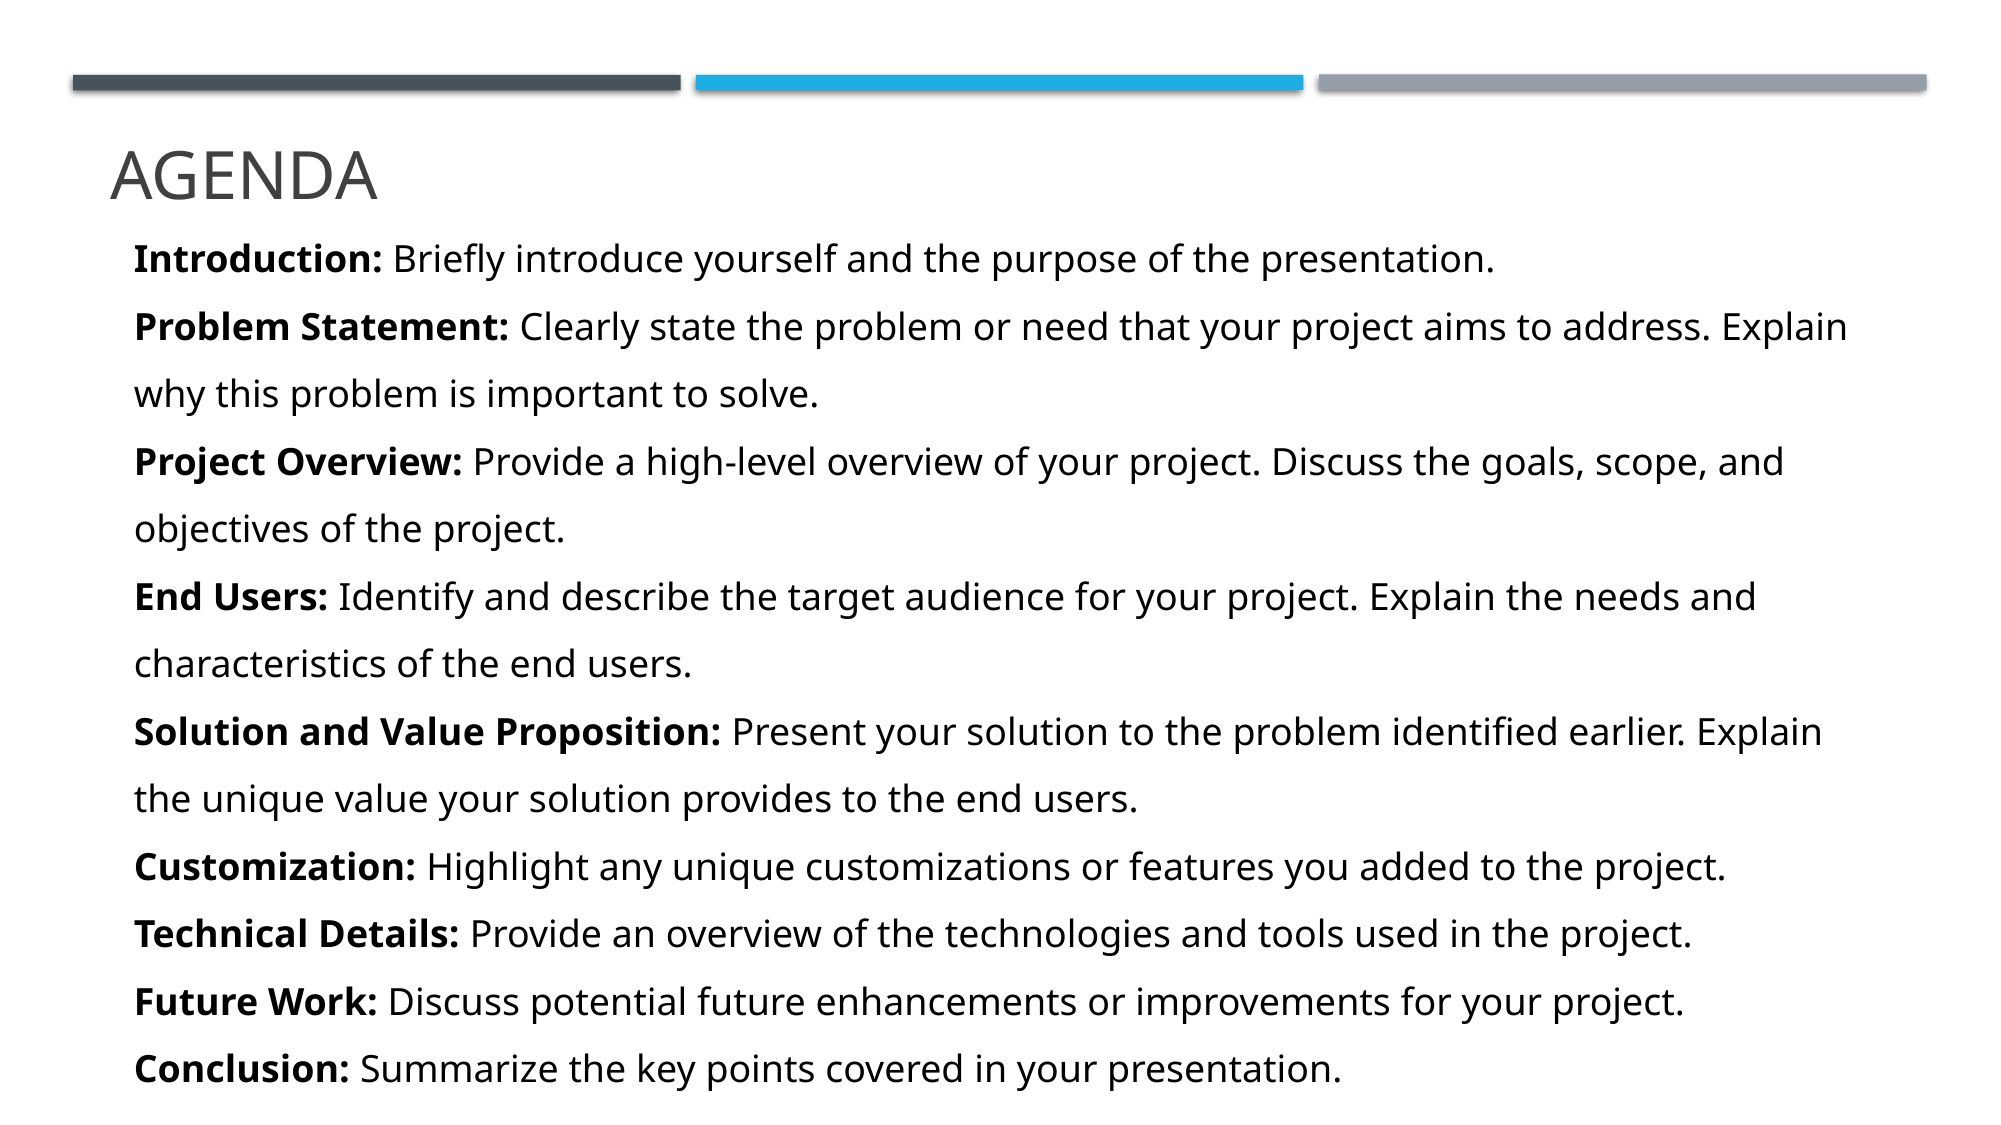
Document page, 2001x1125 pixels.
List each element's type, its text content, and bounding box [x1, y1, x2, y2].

title AGENDA [95, 75, 1905, 271]
text_box Introduction: Briefly introduce yourself and the purpose of the presentation. Problem Statement: Clearly state the problem or need that your project aims to address. Explain why this problem is important to solve. Project Overview: Provide a high-level overview of your project. Discuss the goals, scope, and objectives of the project. End Users: Identify and describe the target audience for your project. Explain the needs and characteristics of the end users. Solution and Value Proposition: Present your solution to the problem identified earlier. Explain the unique value your solution provides to the end users. Customization: Highlight any unique customizations or features you added to the project. Technical Details: Provide an overview of the technologies and tools used in the project. Future Work: Discuss potential future enhancements or improvements for your project. Conclusion: Summarize the key points covered in your presentation. [118, 205, 1881, 1098]
